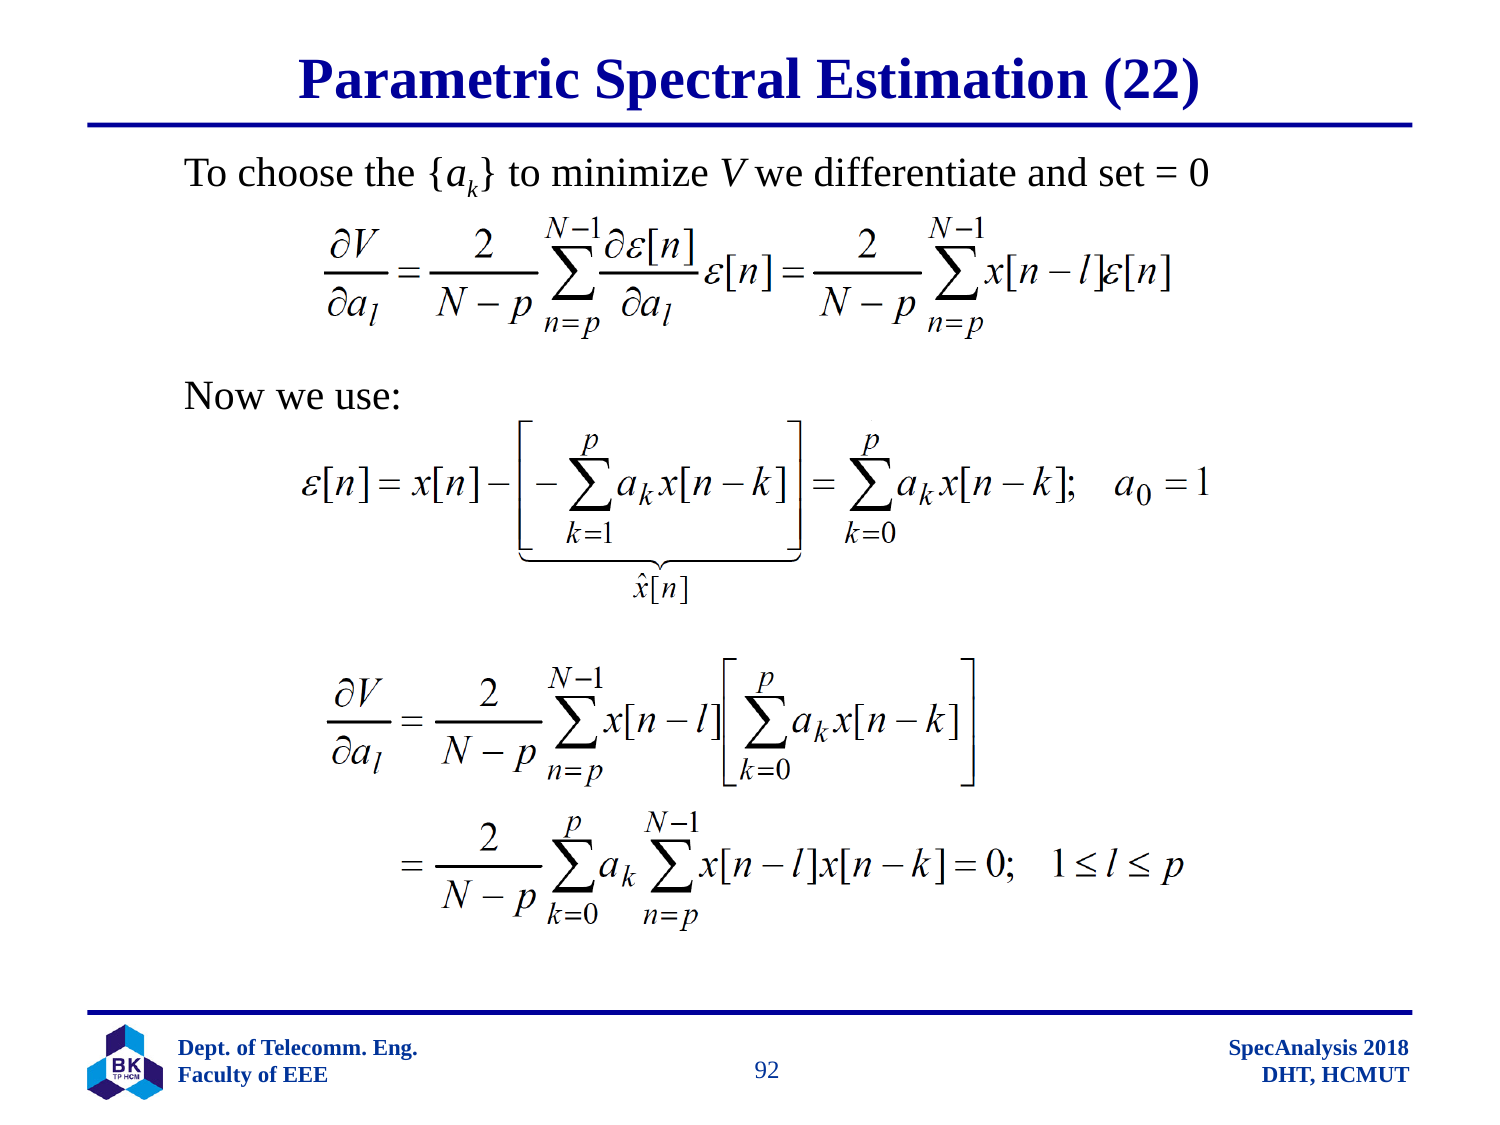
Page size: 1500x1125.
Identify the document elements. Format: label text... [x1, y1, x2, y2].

list To choose the {ak} to minimize V we differentiate and set = 0 Now we use: [112, 137, 1388, 988]
title Parametric Spectral Estimation (22) [0, 37, 1500, 113]
picture [324, 648, 1201, 938]
slide_number 92 [424, 1037, 976, 1101]
picture [299, 412, 1213, 615]
picture [324, 212, 1176, 345]
picture [87, 1024, 163, 1100]
